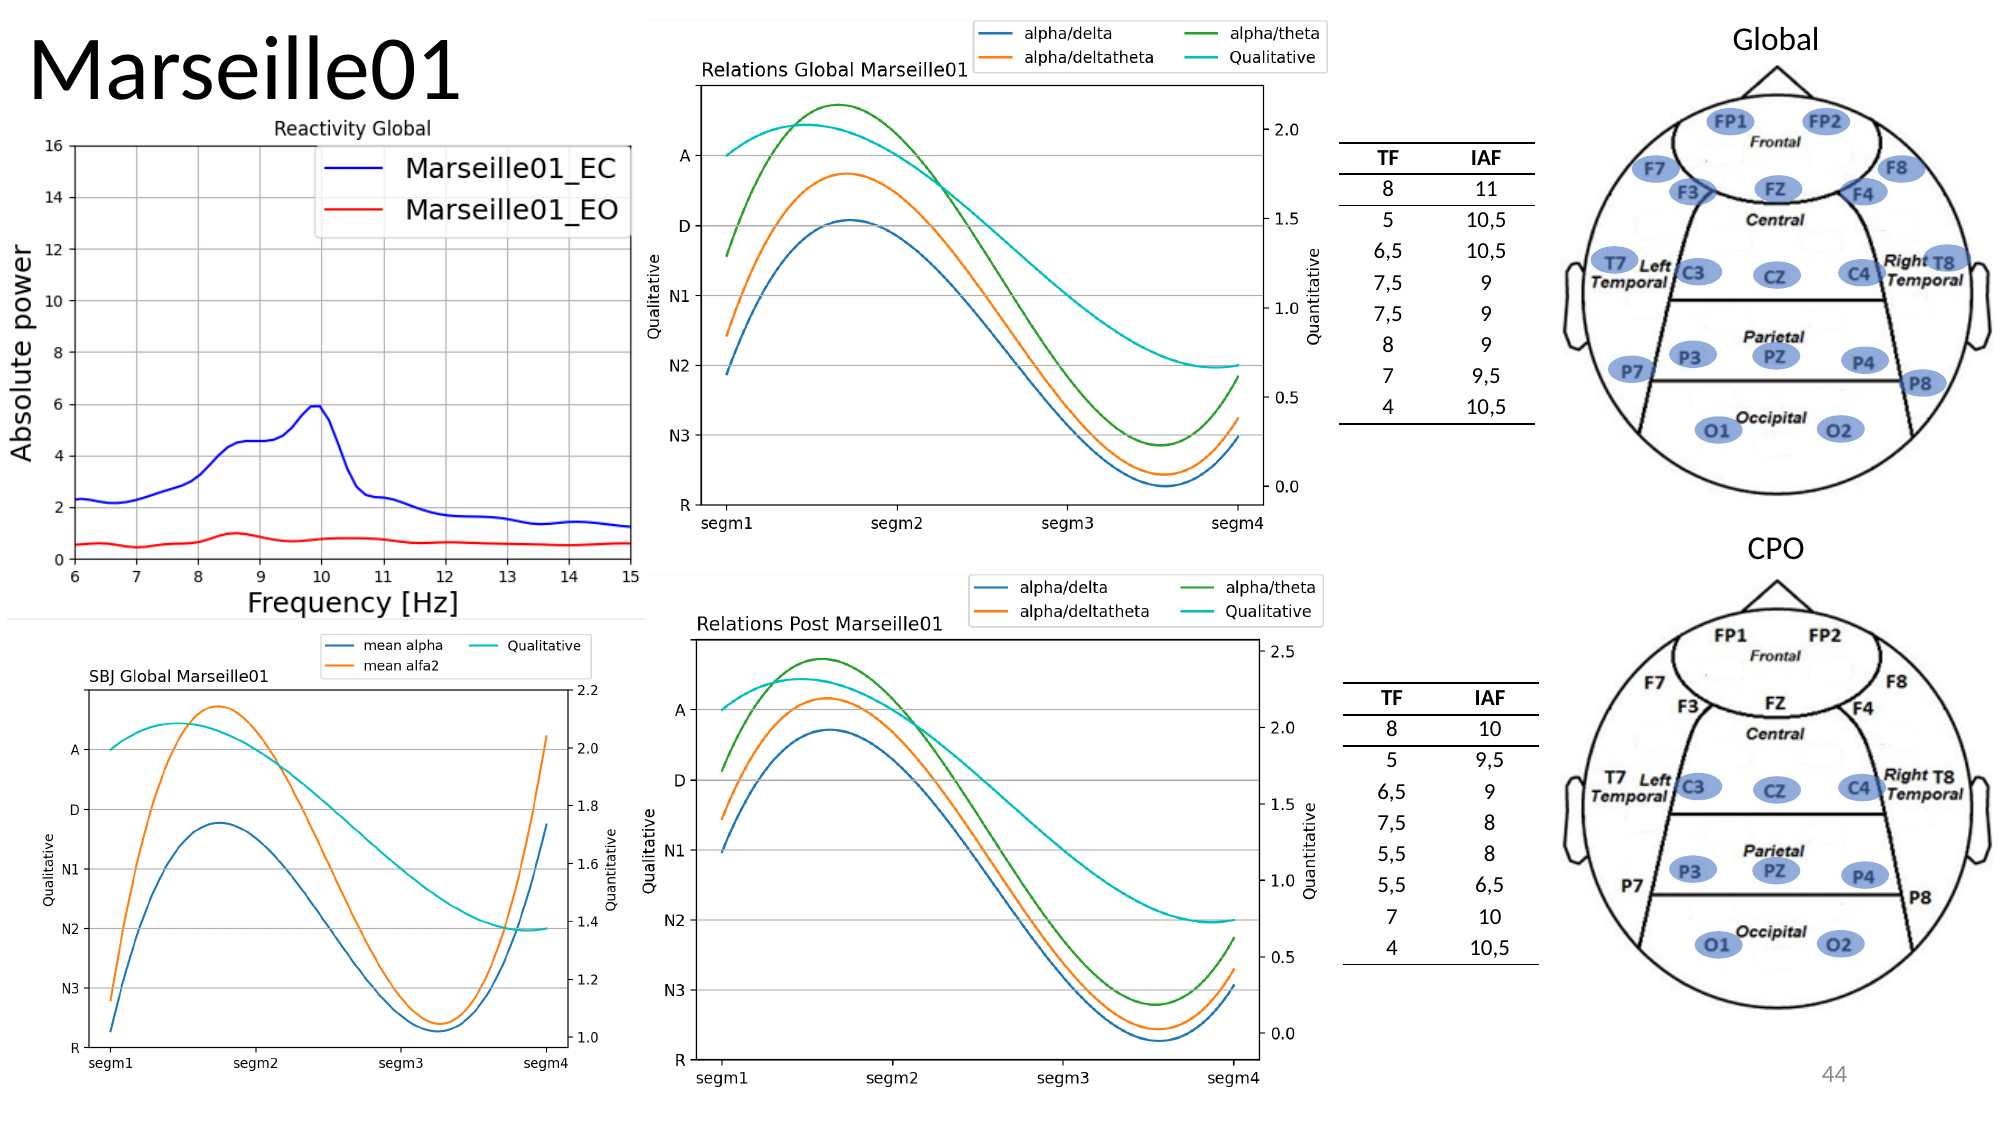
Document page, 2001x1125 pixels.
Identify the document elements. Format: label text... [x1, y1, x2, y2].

table_cell 4 [1343, 933, 1441, 964]
table_cell 6,5 [1343, 777, 1441, 808]
picture [39, 634, 624, 1077]
table_cell 4 [1339, 393, 1437, 423]
table_cell 5,5 [1343, 840, 1441, 871]
table_cell 8 [1339, 175, 1437, 205]
text_box CPO [1732, 518, 1820, 574]
picture [1560, 64, 2000, 504]
table_cell 8 [1339, 330, 1437, 362]
table_cell 10 [1441, 716, 1539, 745]
table_cell 9 [1437, 330, 1535, 362]
text_box Marseille01 [12, 0, 479, 116]
table_cell 5 [1343, 747, 1441, 777]
table_cell 10 [1441, 902, 1539, 933]
table_cell 5,5 [1343, 871, 1441, 902]
table_cell 9,5 [1441, 747, 1539, 777]
table_header TF [1339, 144, 1437, 173]
table_cell 8 [1343, 716, 1441, 745]
table_cell 10,5 [1437, 206, 1535, 237]
table_cell 10,5 [1437, 393, 1535, 423]
table_cell 7 [1343, 902, 1441, 933]
table_cell 7,5 [1339, 268, 1437, 299]
table_cell 11 [1437, 175, 1535, 205]
picture [1560, 578, 2000, 1018]
table_cell 6,5 [1339, 237, 1437, 268]
table_cell 7,5 [1339, 299, 1437, 330]
table_cell 8 [1441, 808, 1539, 840]
table_header TF [1343, 684, 1441, 714]
table_cell 9 [1441, 777, 1539, 808]
table_cell 10,5 [1441, 933, 1539, 964]
table_cell 6,5 [1441, 871, 1539, 902]
table_cell 7 [1339, 362, 1437, 393]
table_cell 5 [1339, 206, 1437, 237]
table_cell 9 [1437, 299, 1535, 330]
table_cell 10,5 [1437, 237, 1535, 268]
table_header IAF [1437, 144, 1535, 173]
slide_number 44 [1412, 1042, 1863, 1103]
table_cell 8 [1441, 840, 1539, 871]
table_cell 9 [1437, 268, 1535, 299]
text_box Global [1717, 9, 1836, 64]
table_header IAF [1441, 684, 1539, 714]
picture [6, 20, 1331, 1094]
table_cell 7,5 [1343, 808, 1441, 840]
table_cell 9,5 [1437, 362, 1535, 393]
